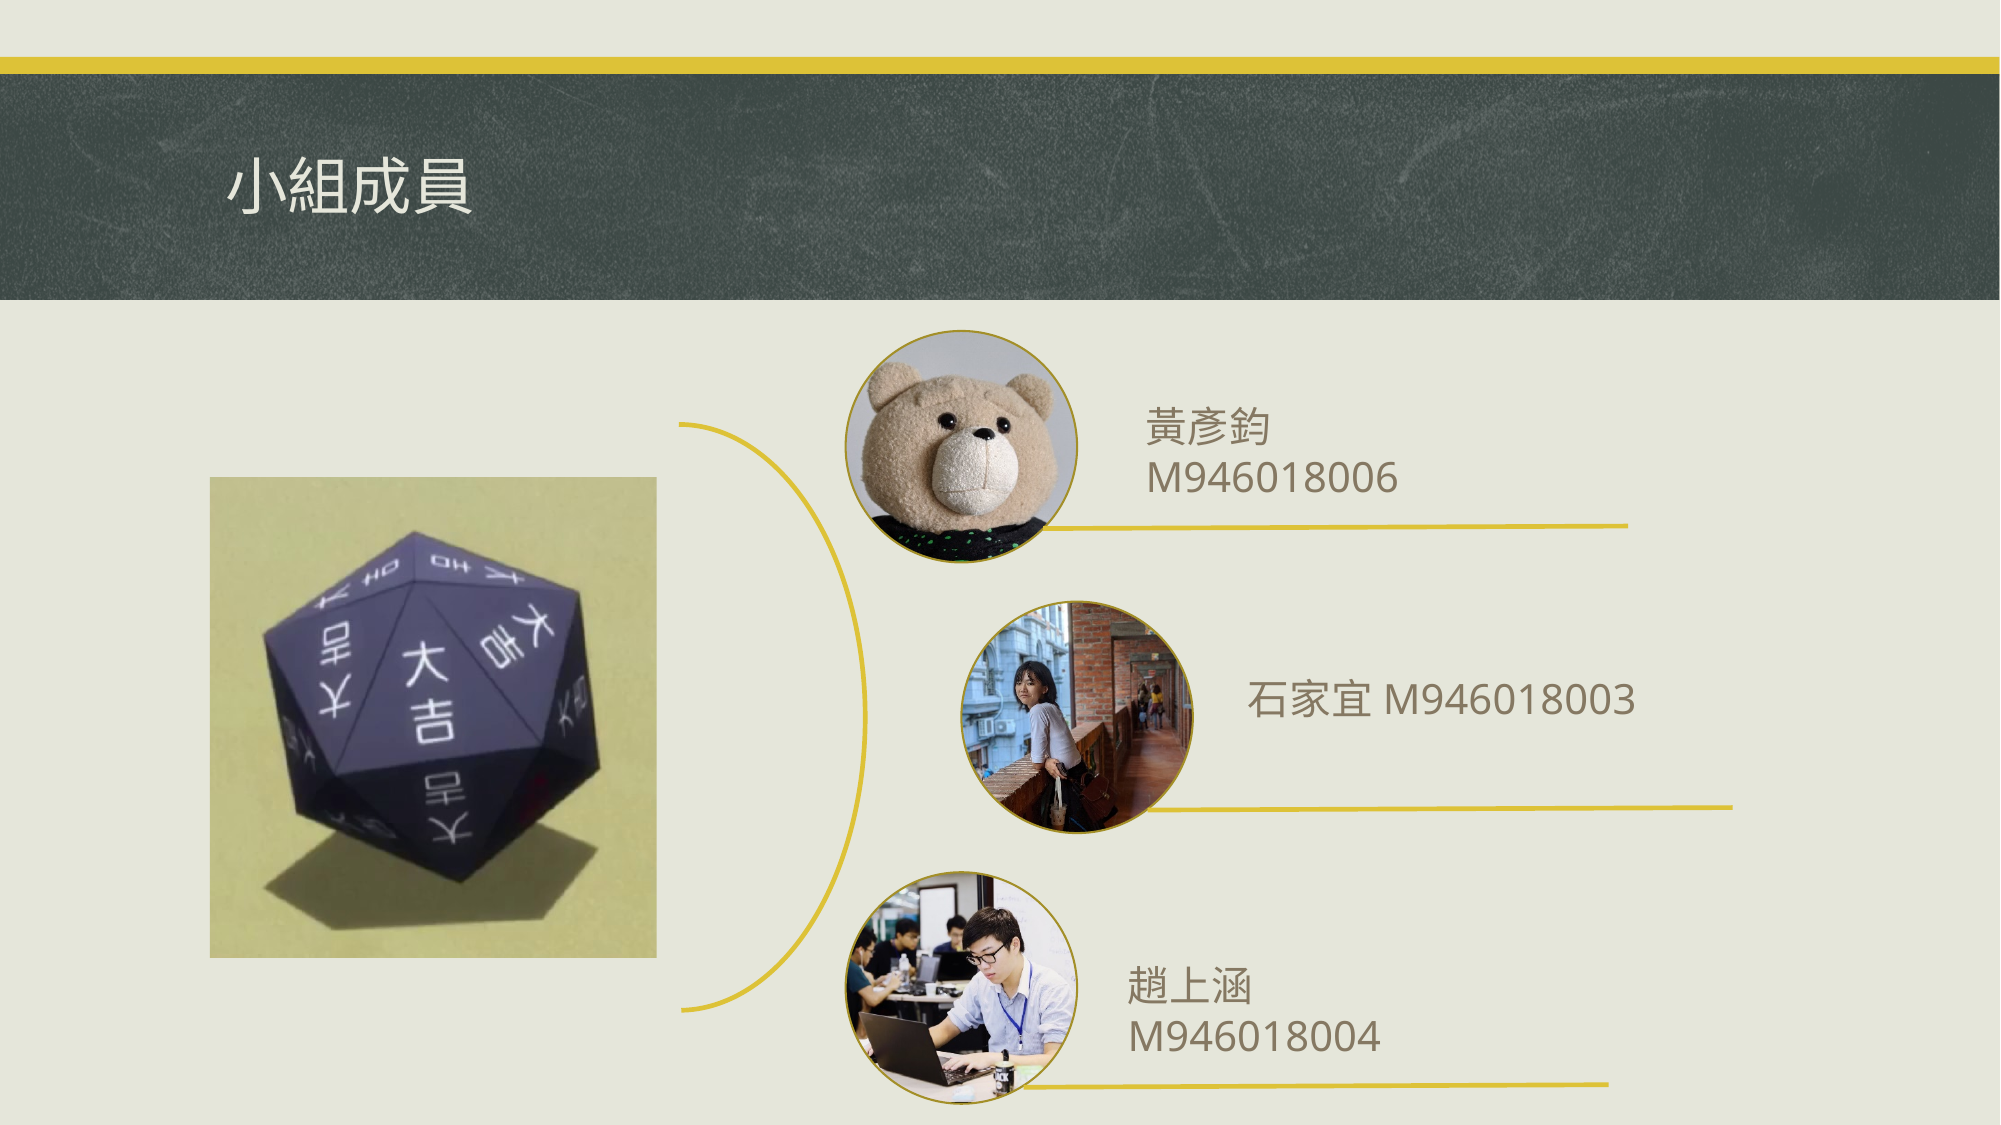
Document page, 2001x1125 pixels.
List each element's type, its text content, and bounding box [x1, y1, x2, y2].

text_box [1147, 807, 1733, 811]
picture [0, 74, 2000, 300]
text_box 石家宜M946018003 [1232, 665, 1693, 731]
title 小組成員 [210, 76, 1790, 300]
text_box [960, 600, 1194, 835]
text_box 黃彥鈞 M946018006 [1130, 393, 1591, 509]
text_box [1043, 525, 1629, 529]
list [209, 477, 657, 958]
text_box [1023, 1084, 1609, 1088]
text_box [844, 871, 1079, 1105]
text_box 趙上涵 M946018004 [1112, 952, 1573, 1067]
text_box [678, 423, 866, 1011]
text_box [844, 329, 1079, 564]
